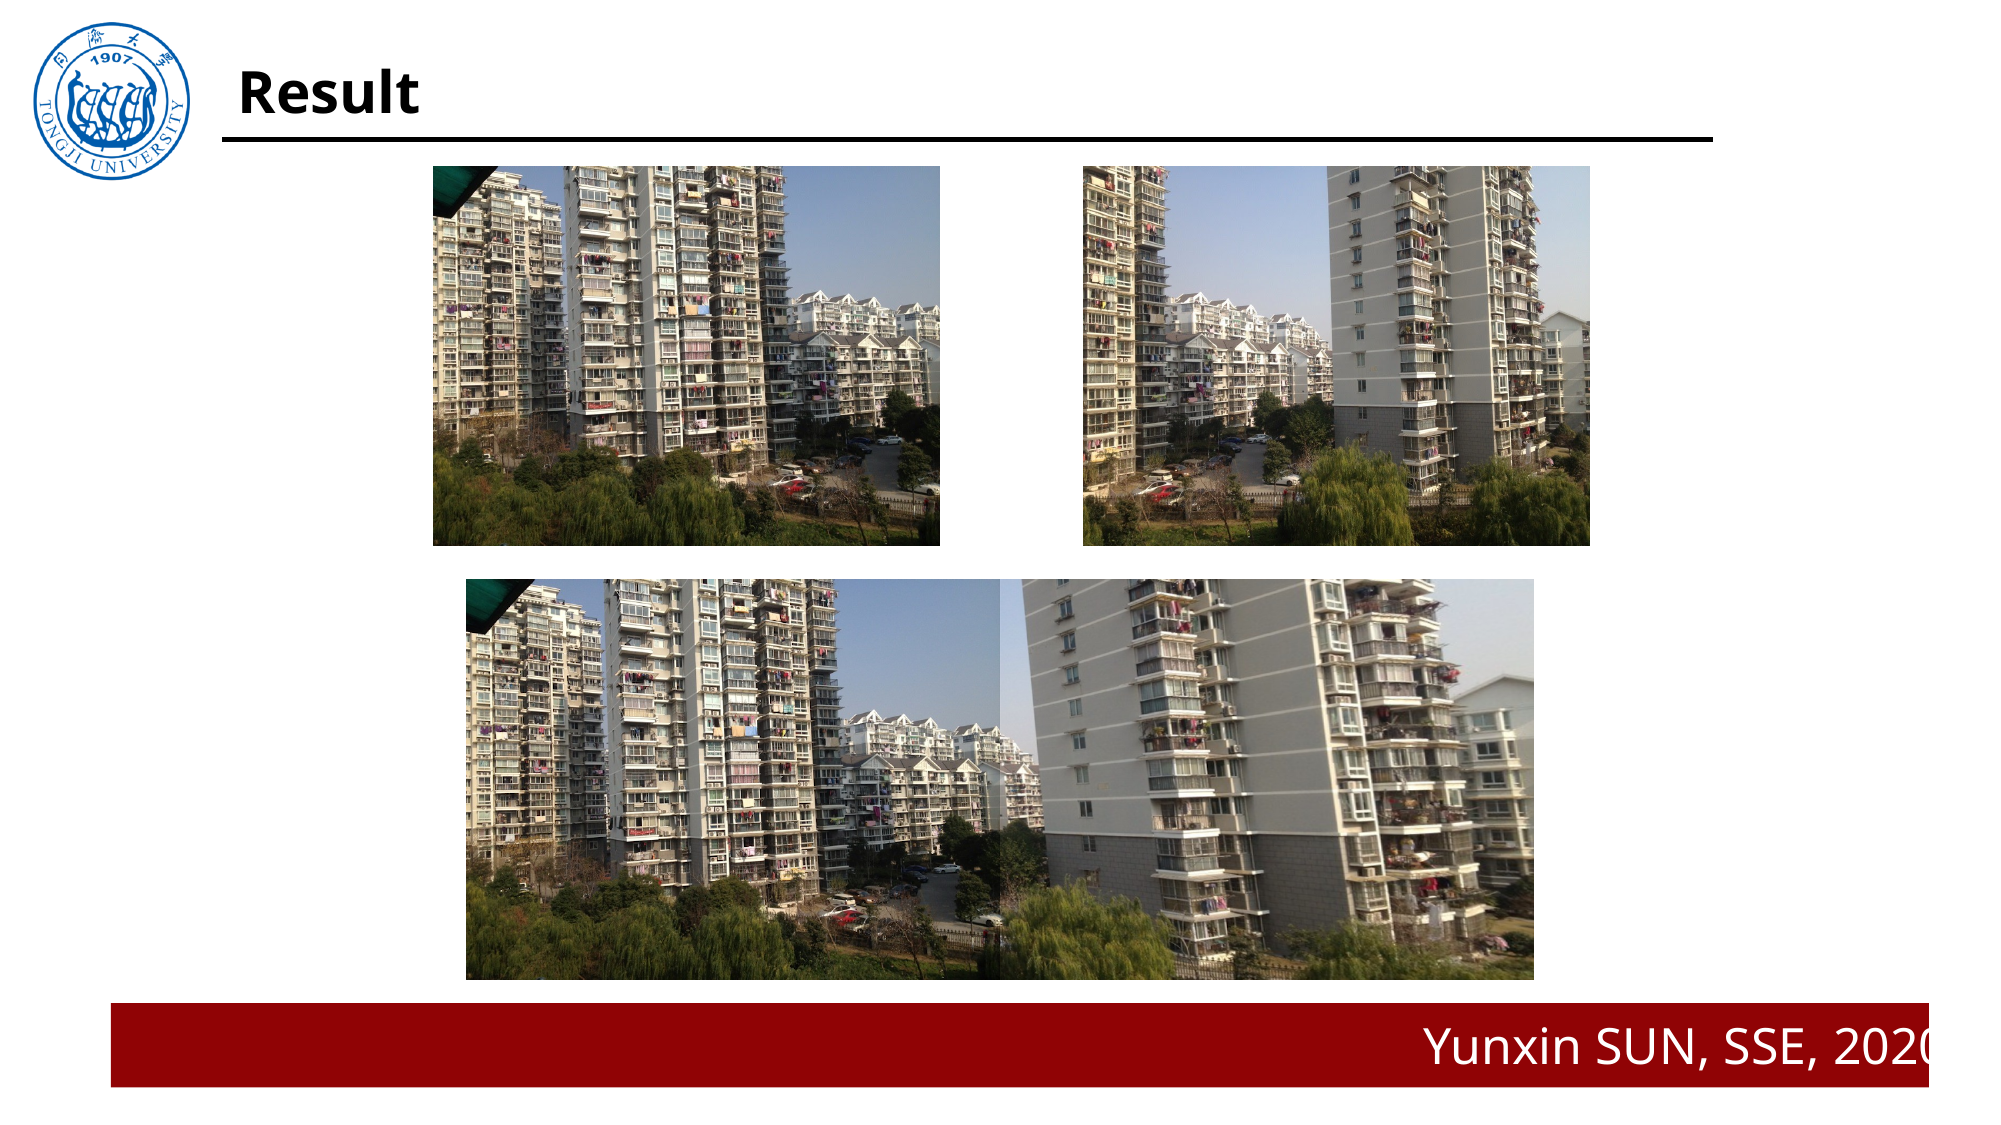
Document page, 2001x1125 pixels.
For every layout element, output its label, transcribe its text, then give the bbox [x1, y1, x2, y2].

picture [32, 22, 190, 181]
title Result [222, 22, 1054, 167]
picture [466, 579, 1534, 980]
picture [1083, 166, 1590, 546]
picture [433, 166, 940, 546]
text_box Yunxin SUN, SSE, 2020 [1408, 1014, 2000, 1123]
